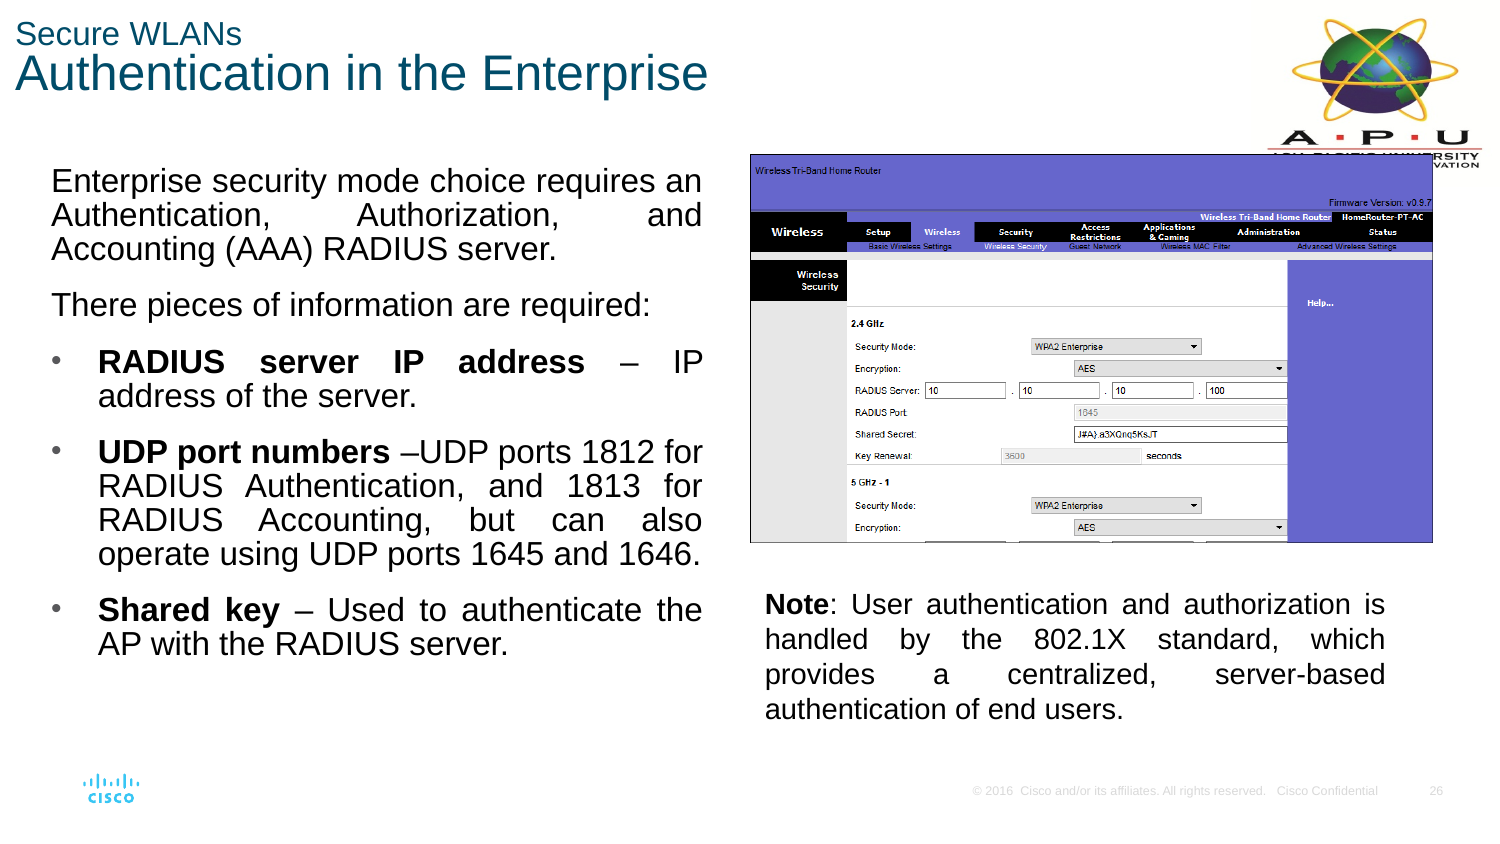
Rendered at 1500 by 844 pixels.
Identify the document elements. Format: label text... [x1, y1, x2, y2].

text_box Note: User authentication and authorization is handled by the 802.1X standard, which provides a centralized, server-based authentication of end users. [750, 577, 1402, 768]
title Secure WLANs Authentication in the Enterprise [0, 0, 1369, 121]
picture [749, 0, 1500, 544]
list Enterprise security mode choice requires an Authentication, Authorization, and Accounting (AAA) RADIUS server. There pieces of information are required: RADIUS server IP address – IP address of the server. UDP port numbers –UDP ports 1812 for RADIUS Authentication, and 1813 for RADIUS Accounting, but can also operate using UDP ports 1645 and 1646. Shared key – Used to authenticate the AP with the RADIUS server. [36, 157, 719, 743]
